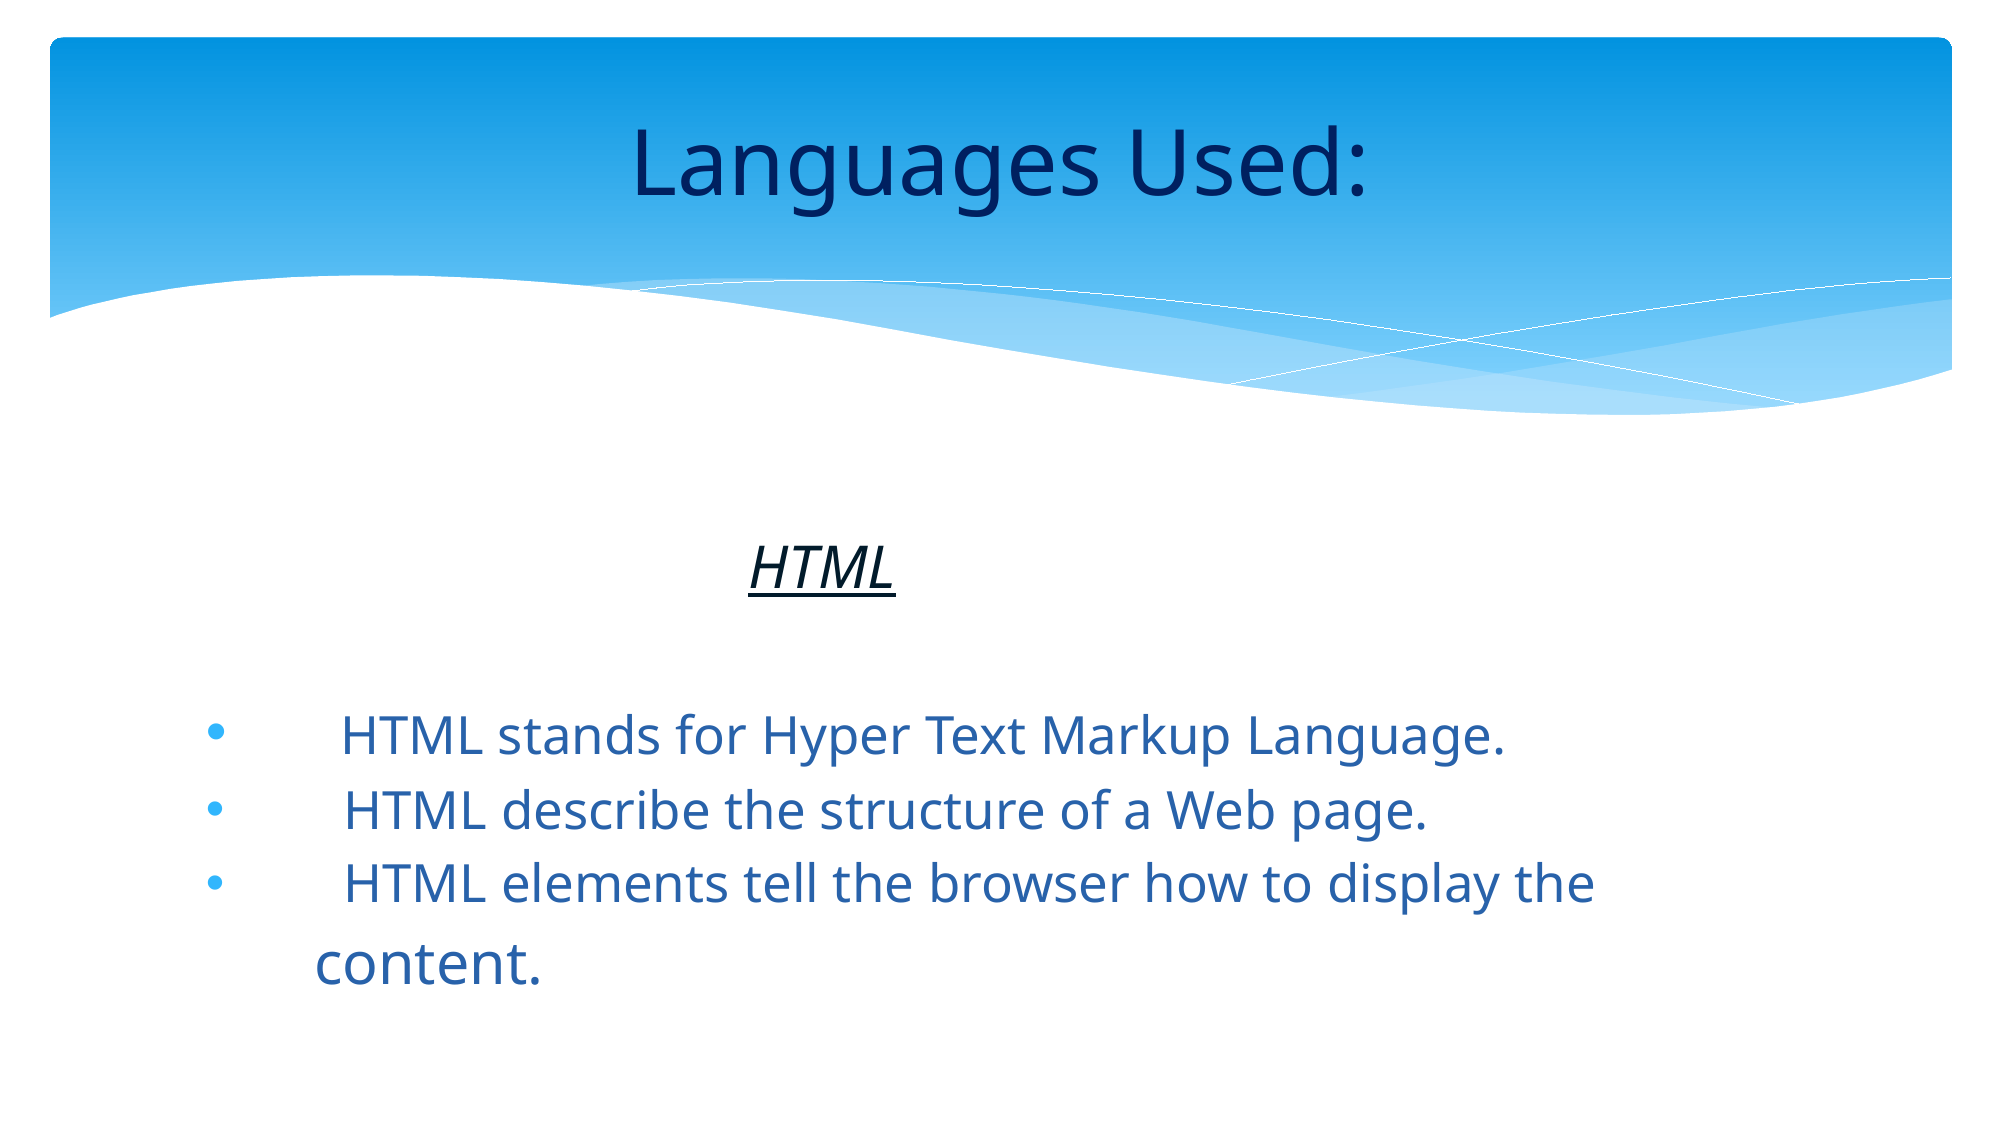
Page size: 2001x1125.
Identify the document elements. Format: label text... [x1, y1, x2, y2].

list HTML HTML stands for Hyper Text Markup Language. HTML describe the structure of a Web page. HTML elements tell the browser how to display the content. [190, 438, 1812, 1005]
title Languages Used: [99, 55, 1900, 261]
